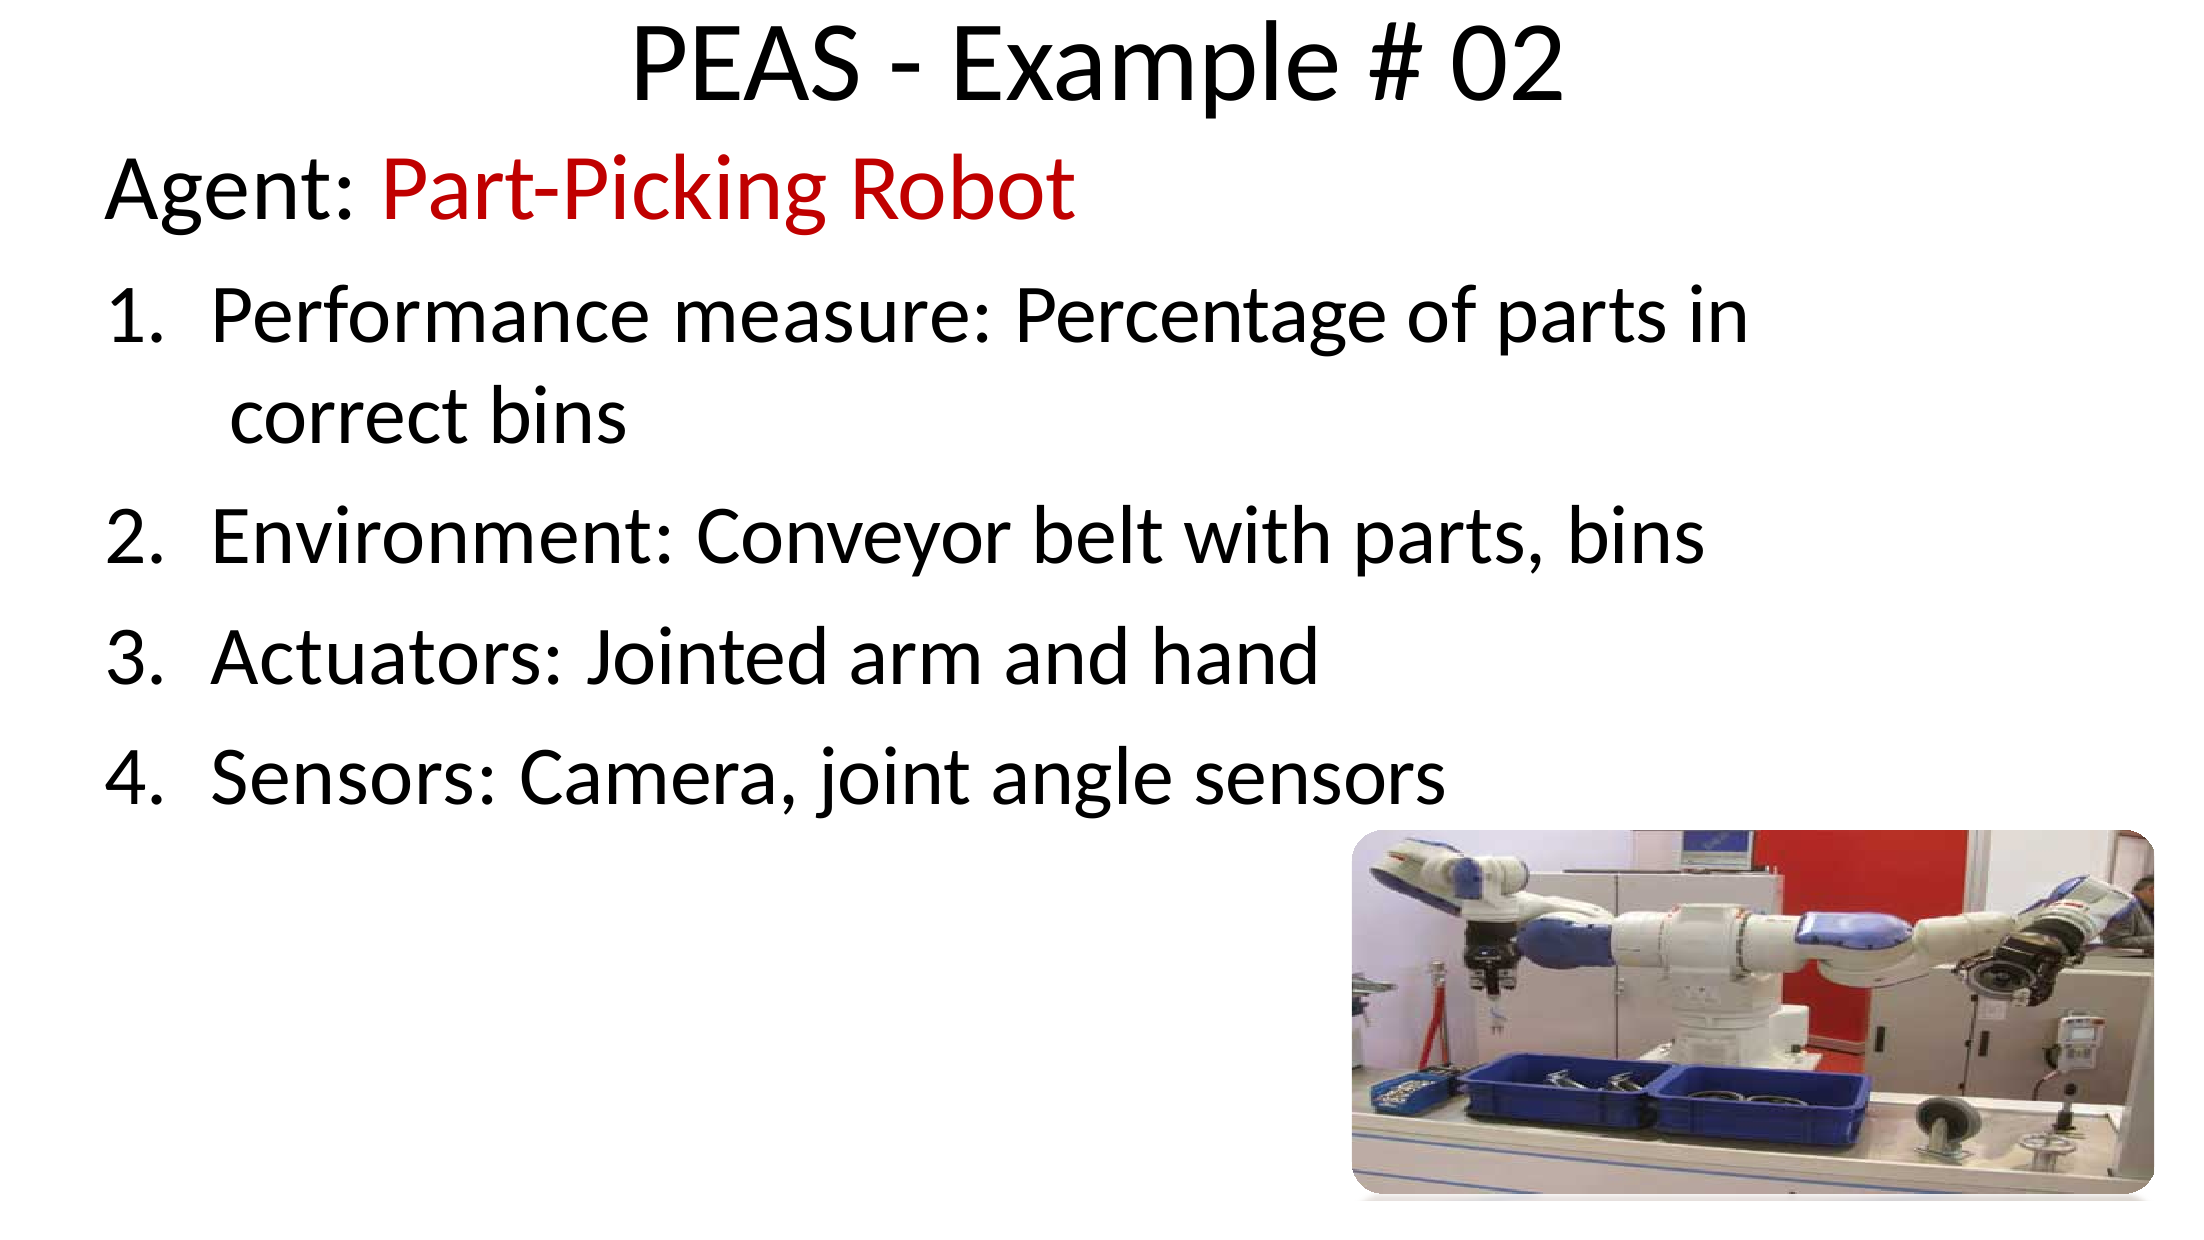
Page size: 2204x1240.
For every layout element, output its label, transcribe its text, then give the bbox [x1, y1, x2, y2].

text_box Agent: Part-Picking Robot Performance measure: Percentage of parts in correct bins Environment: Conveyor belt with parts, bins Actuators: Jointed arm and hand Sensors: Camera, joint angle sensors [101, 125, 1765, 822]
text_box [1351, 830, 2155, 1201]
title PEAS - Example # 02 [627, 0, 1576, 125]
